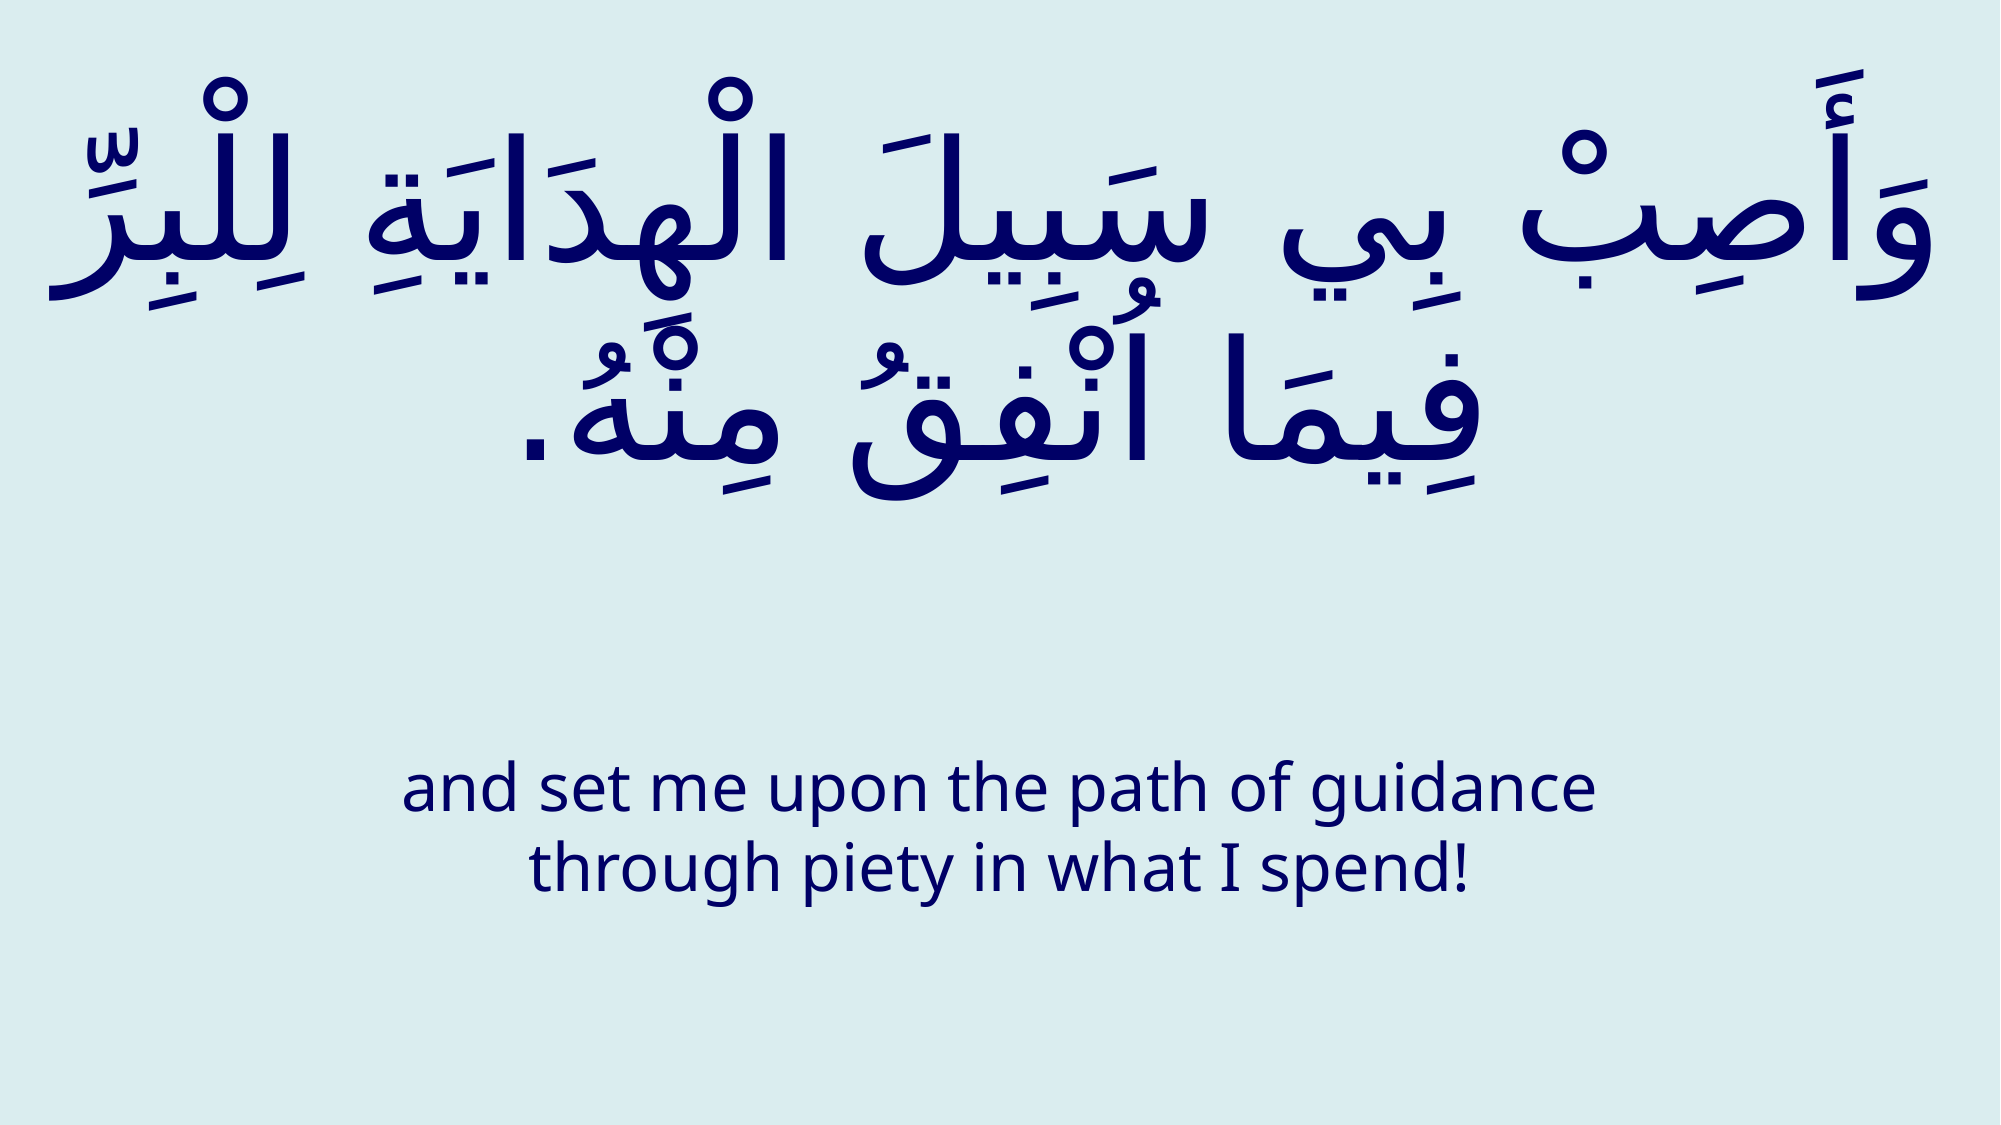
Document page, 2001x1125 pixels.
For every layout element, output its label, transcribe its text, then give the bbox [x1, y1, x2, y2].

title وَأَصِبْ بِي سَبِيلَ الْهِدَايَةِ لِلْبِرِّ فِيمَا اُنْفِقُ مِنْهُ. [0, 200, 2000, 388]
list and set me upon the path of guidance through piety in what I spend! [356, 737, 1644, 1050]
